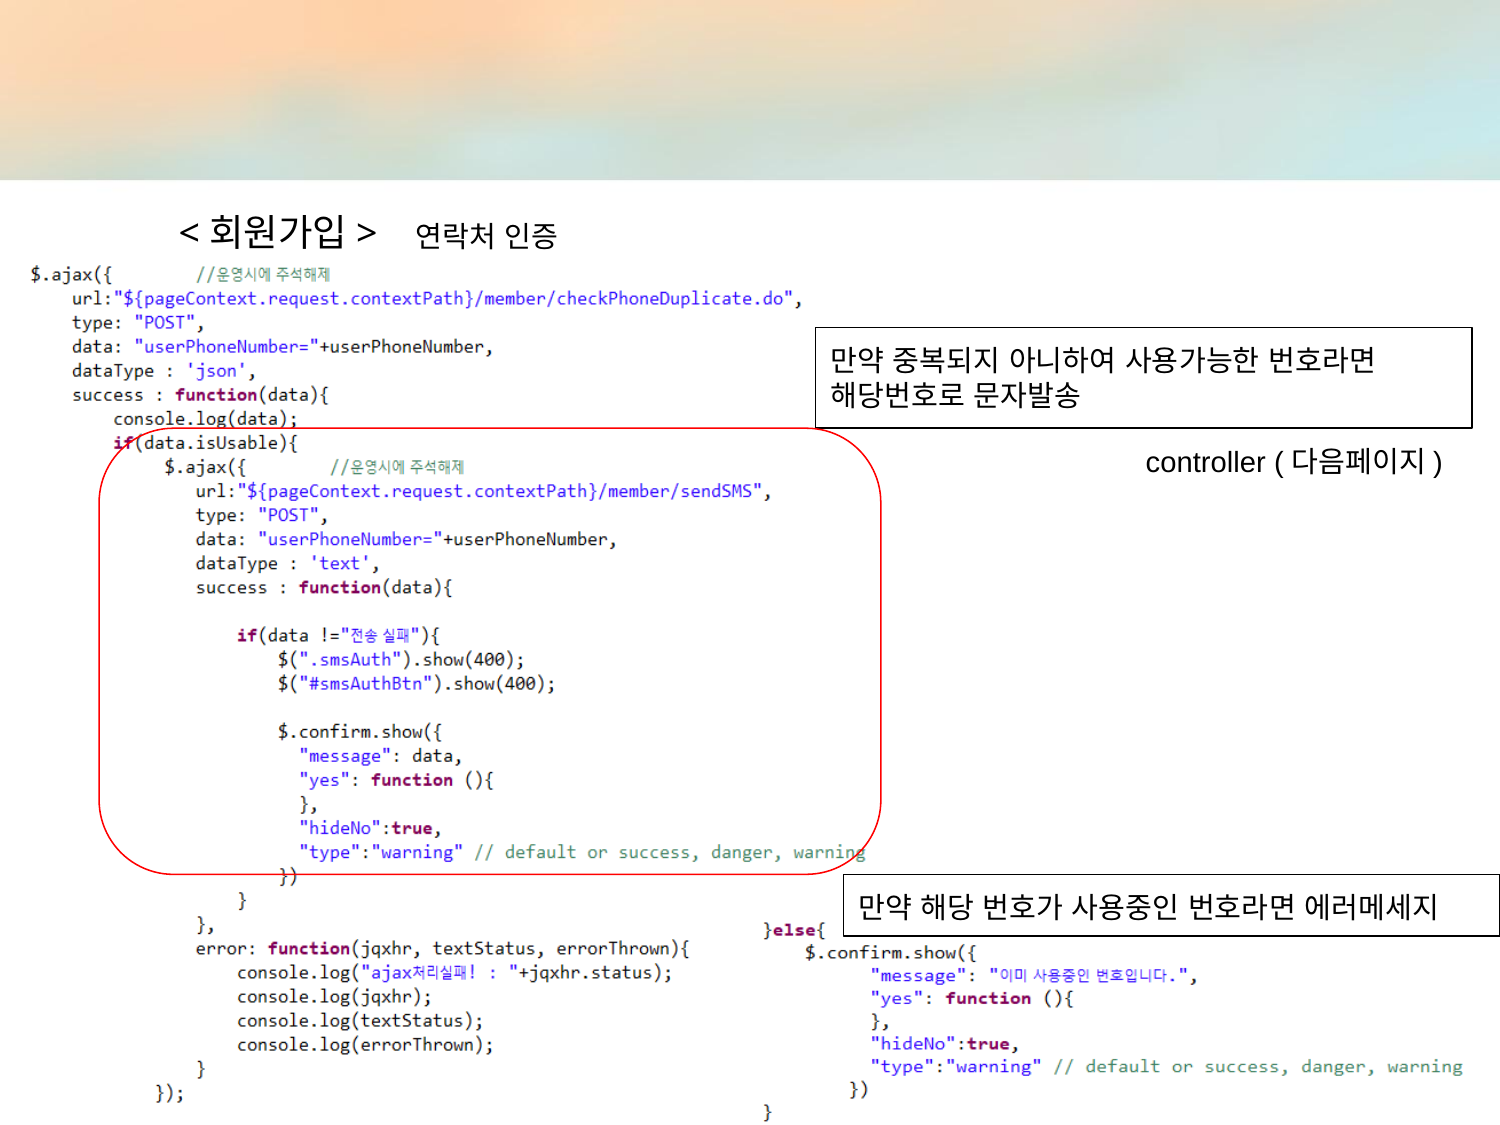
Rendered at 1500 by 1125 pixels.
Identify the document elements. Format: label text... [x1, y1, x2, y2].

text_box [873, 469, 881, 834]
picture [0, 0, 1500, 1125]
text_box <회원가입> [163, 193, 1178, 312]
text_box controller (다음페이지) [1130, 428, 1490, 501]
text_box 연락처 인증 [400, 203, 673, 257]
text_box 만약 중복되지 아니하여 사용가능한 번호라면 해당번호로 문자발송 [873, 327, 1473, 429]
text_box 만약 해당 번호가 사용중인 번호라면 에러메세지 [873, 874, 1500, 937]
